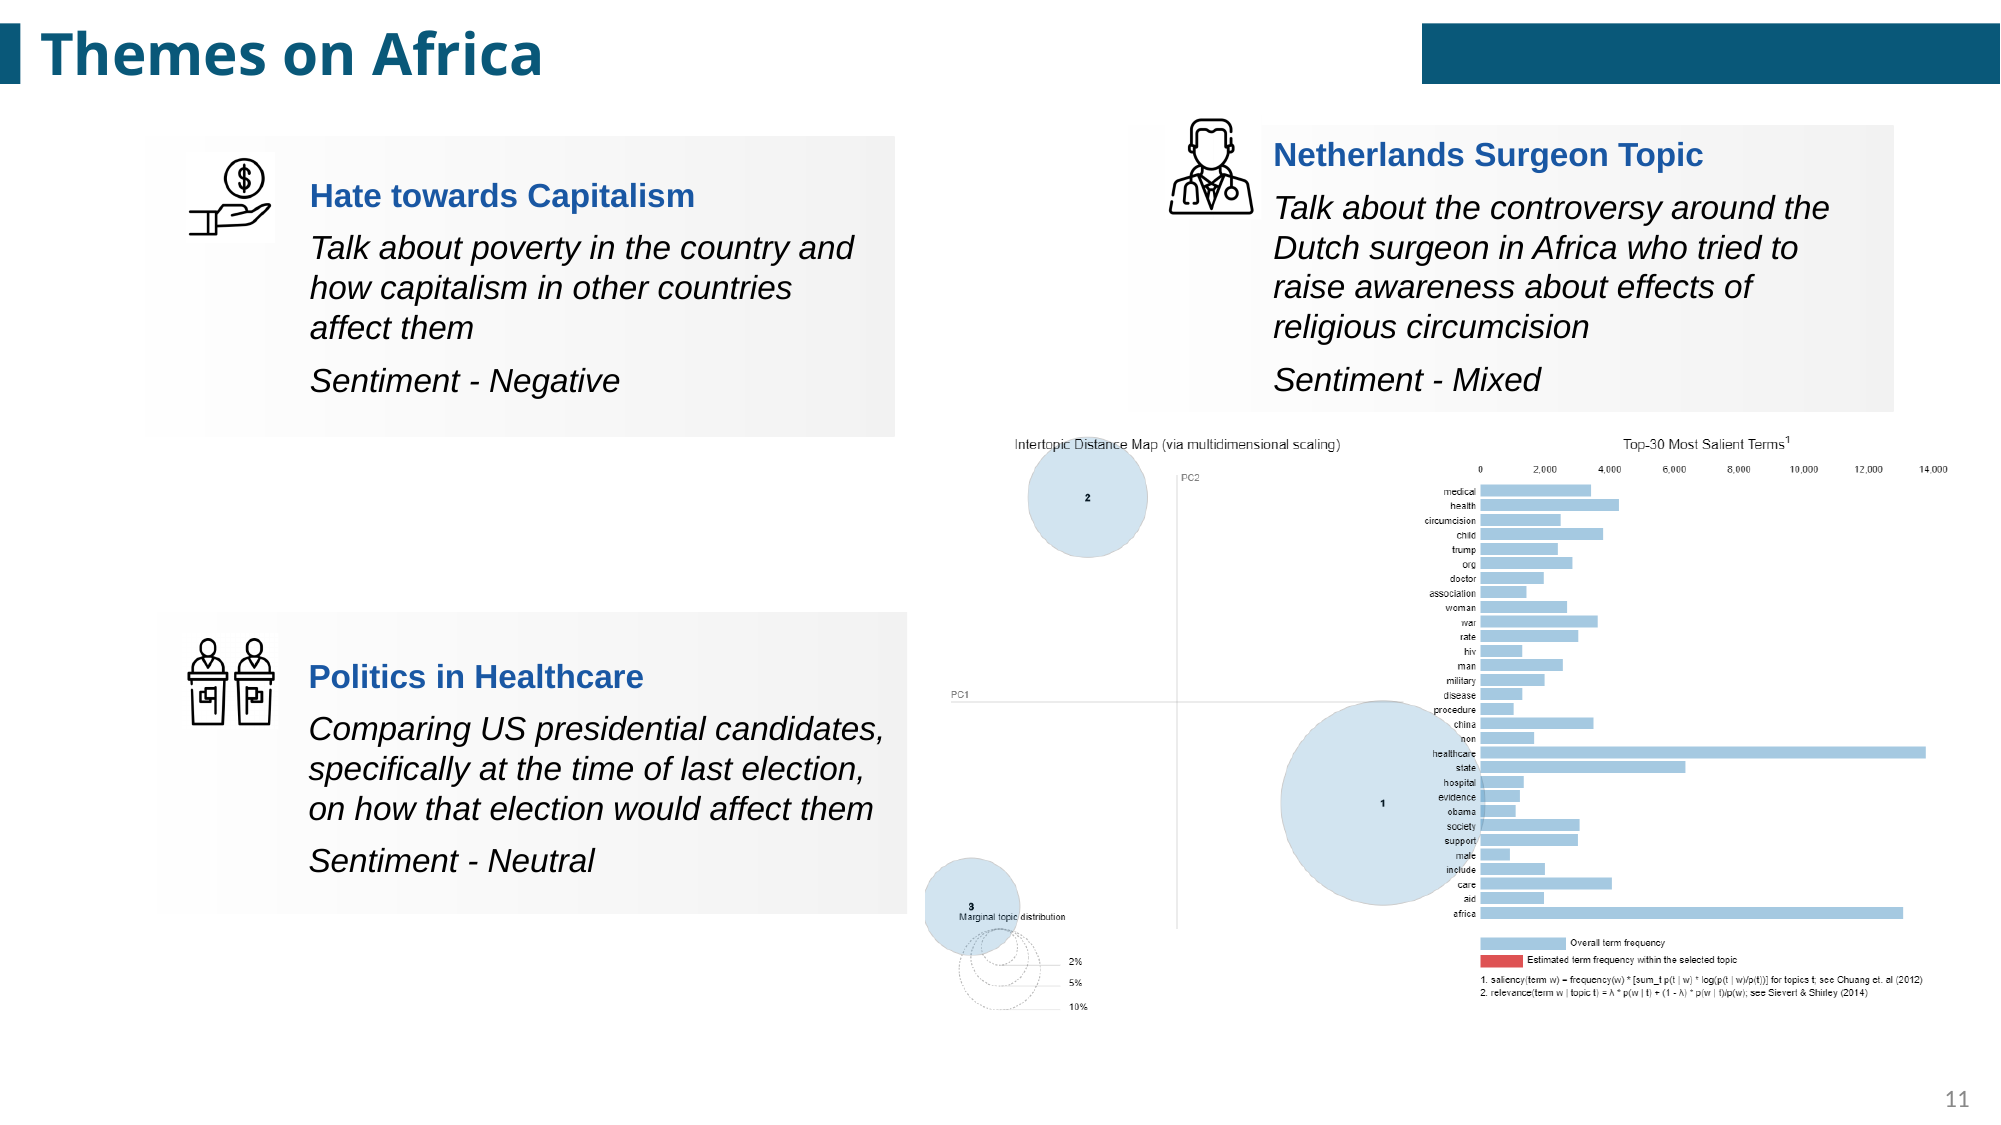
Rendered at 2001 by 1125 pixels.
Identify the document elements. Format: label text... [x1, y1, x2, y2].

text_box Hate towards Capitalism Talk about poverty in the country and how capitalism in other countries affect them Sentiment - Negative [309, 174, 867, 399]
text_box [128, 612, 908, 914]
text_box [116, 136, 895, 437]
slide_number ‹#› [1534, 1068, 1985, 1125]
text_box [1096, 125, 1894, 412]
picture [186, 152, 275, 243]
picture [1164, 115, 1262, 220]
picture [922, 431, 1956, 1015]
text_box [0, 23, 20, 84]
text_box Themes on Africa [20, 7, 1422, 97]
picture [182, 633, 280, 730]
text_box [1422, 23, 2000, 84]
